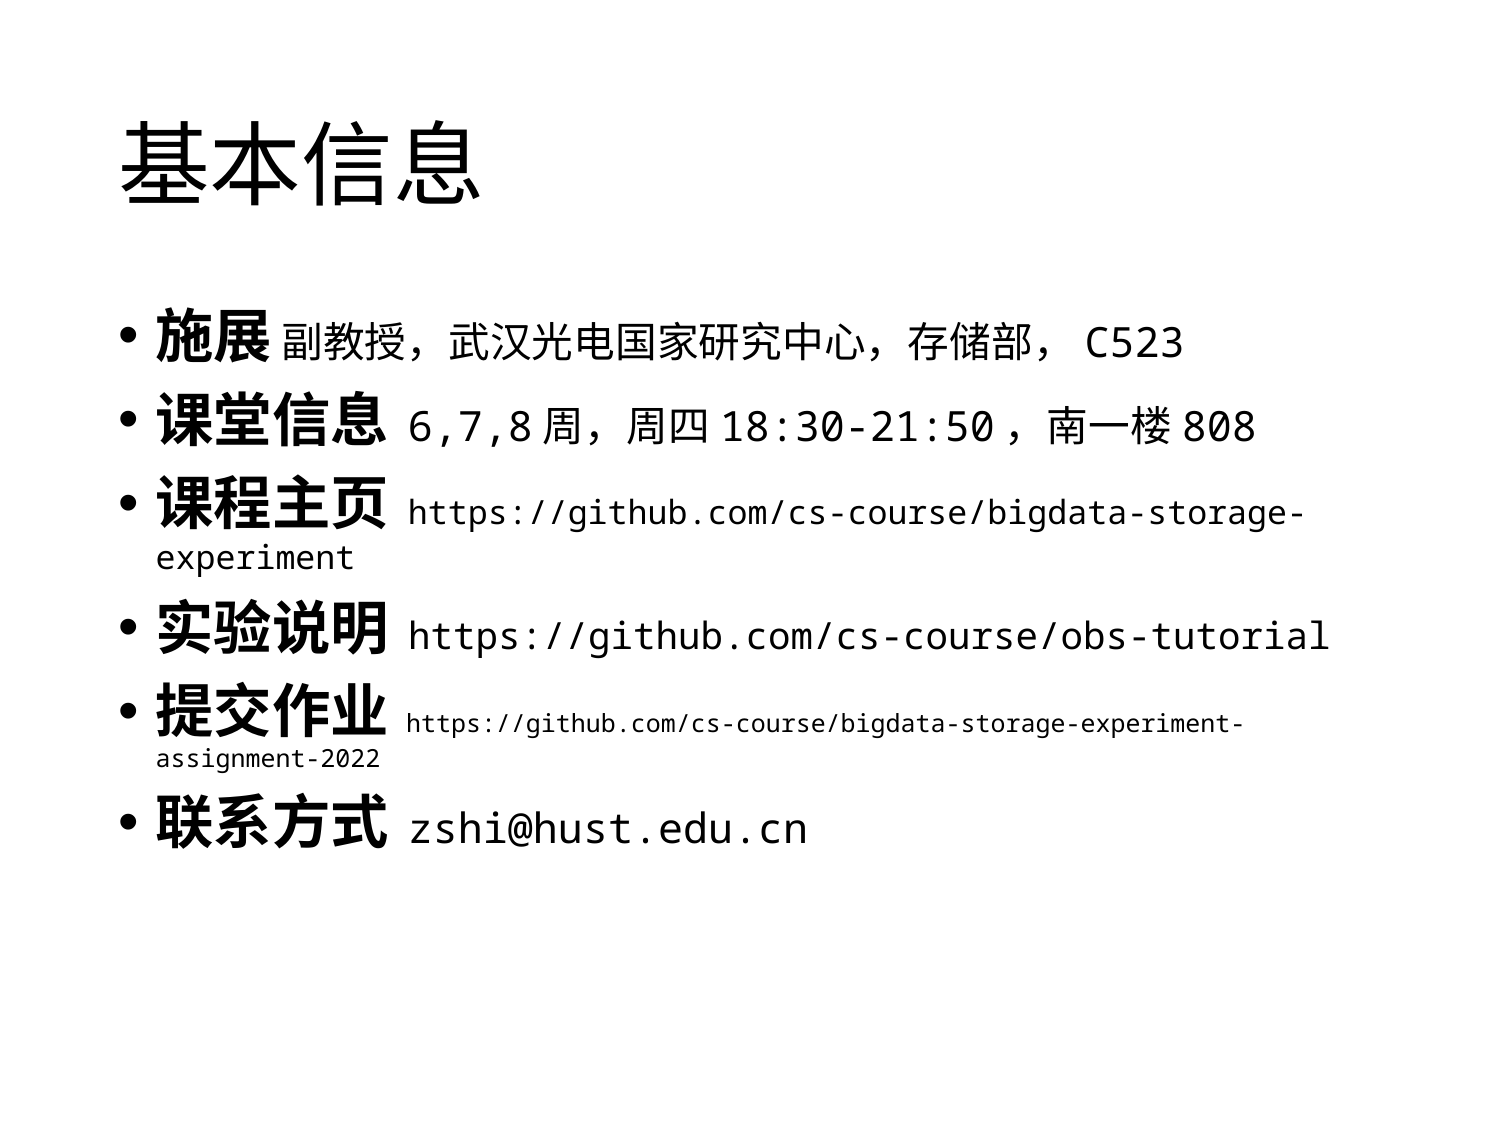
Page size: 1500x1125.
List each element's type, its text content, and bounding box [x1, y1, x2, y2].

list 施展 副教授，武汉光电国家研究中心，存储部，C523 课堂信息 6,7,8周，周四18:30-21:50，南一楼808 课程主页 https://github.com/cs-course/bigdata-storage-experiment 实验说明 https://github.com/cs-course/obs-tutorial 提交作业 https://github.com/cs-course/bigdata-storage-experiment-assignment-2022 联系方式 zshi@hust.edu.cn [103, 299, 1397, 1014]
title 基本信息 [103, 59, 1397, 278]
